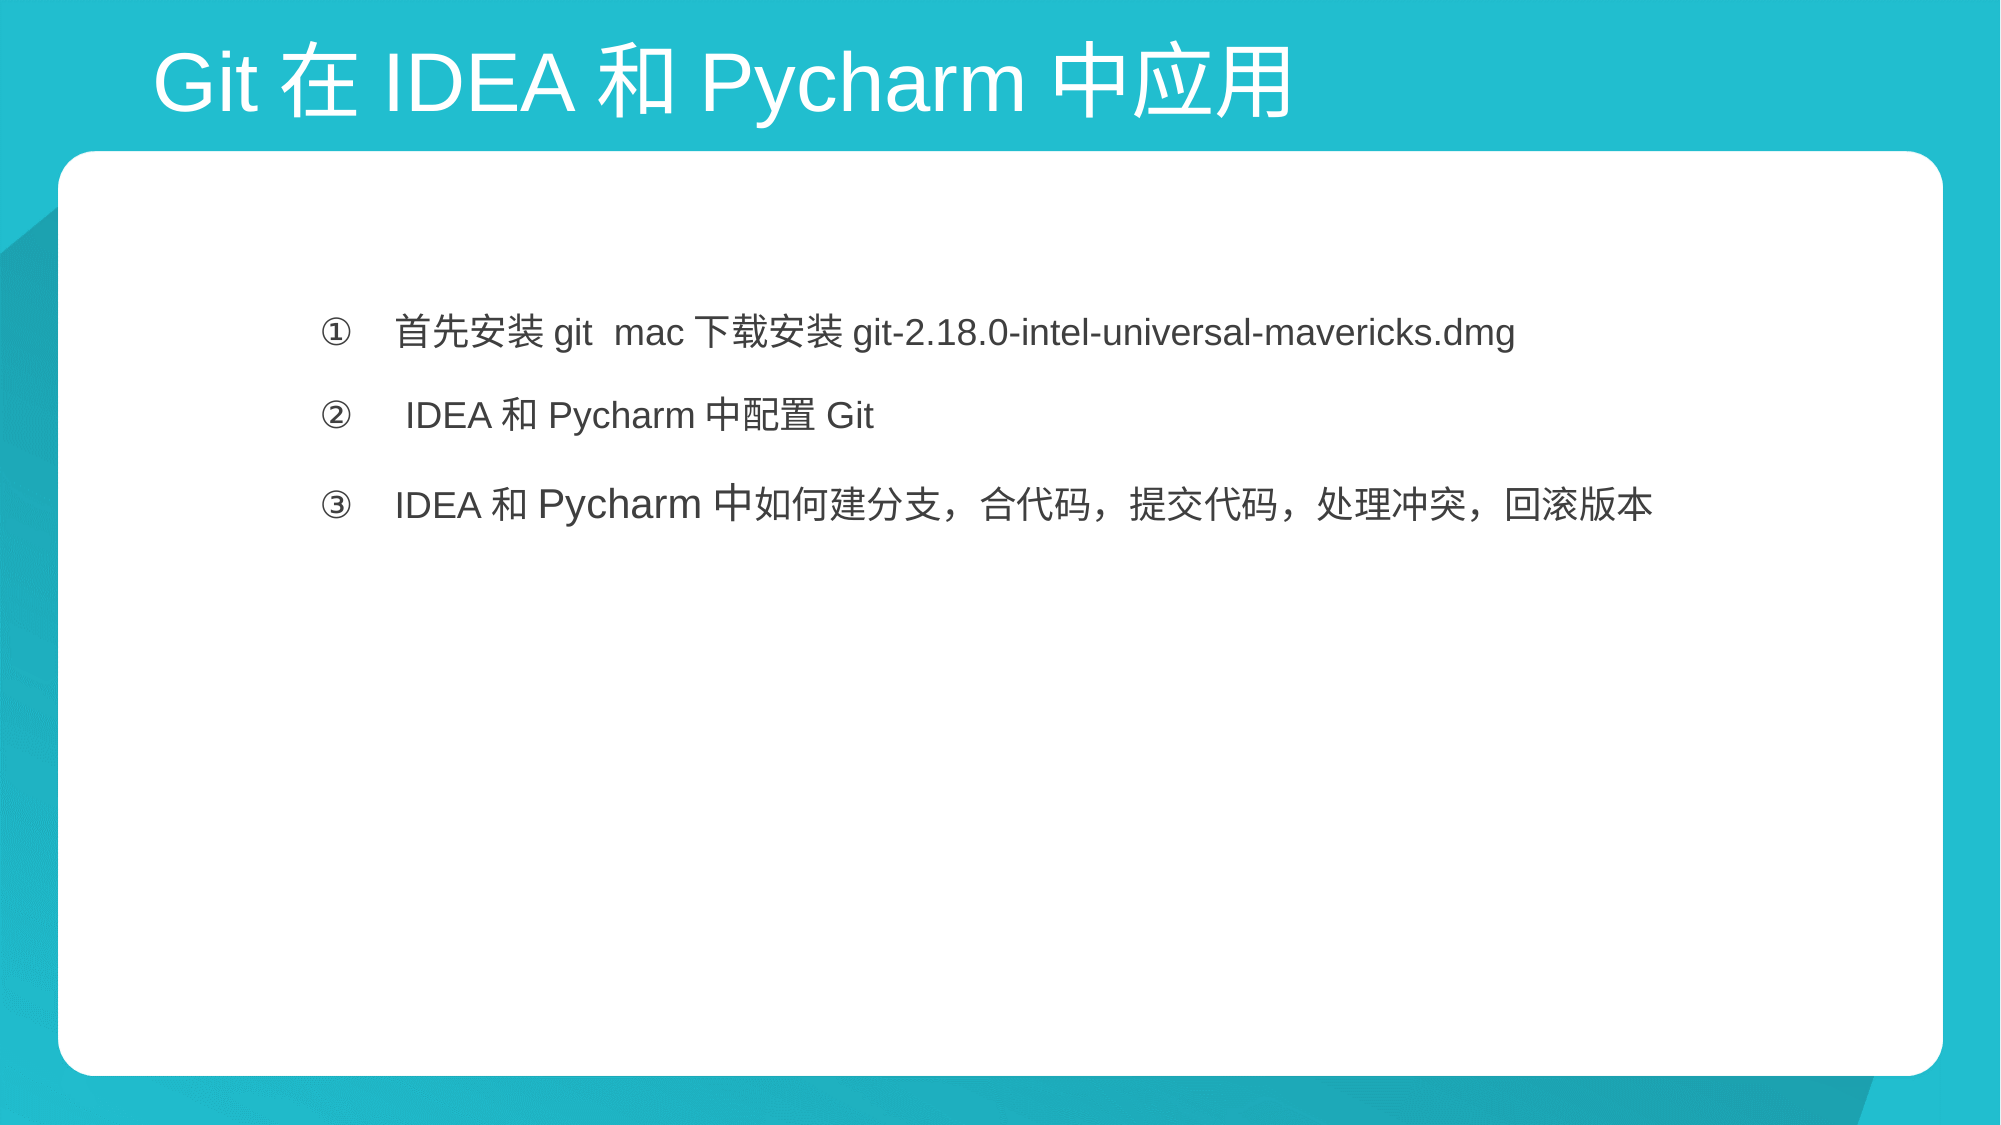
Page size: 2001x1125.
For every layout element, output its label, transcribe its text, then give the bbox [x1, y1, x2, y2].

title Git在IDEA和Pycharm中应用 [137, 26, 1863, 143]
picture [0, 0, 2001, 1125]
list 首先安装git mac下载安装git-2.18.0-intel-universal-mavericks.dmg IDEA和Pycharm中配置Git IDEA和Pycharm中如何建分支，合代码，提交代码，处理冲突，回滚版本 [304, 286, 1863, 1014]
